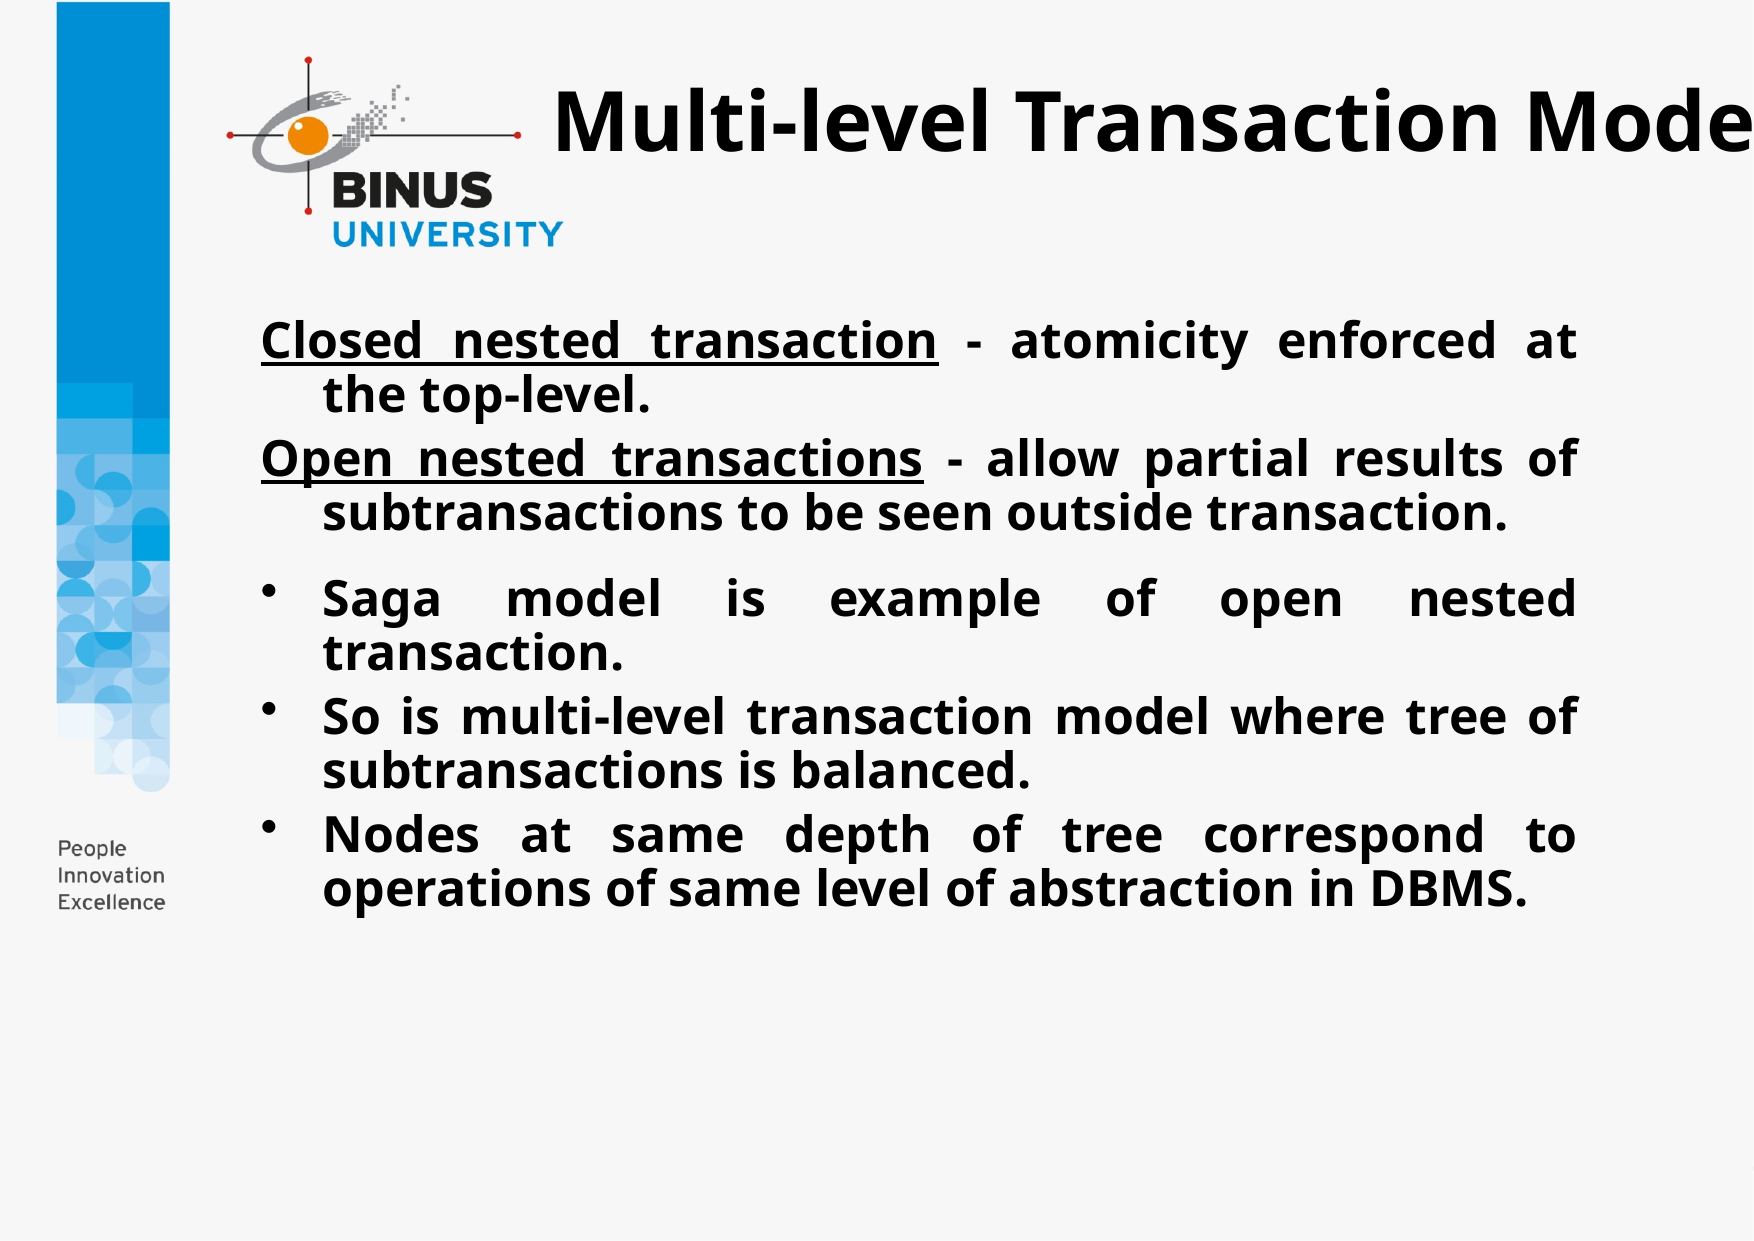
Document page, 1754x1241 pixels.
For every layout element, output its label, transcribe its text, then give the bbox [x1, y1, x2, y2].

title Multi-level Transaction Model [535, 67, 1754, 168]
list Closed nested transaction - atomicity enforced at the top-level. Open nested transactions - allow partial results of subtransactions to be seen outside transaction. Saga model is example of open nested transaction. So is multi-level transaction model where tree of subtransactions is balanced. Nodes at same depth of tree correspond to operations of same level of abstraction in DBMS. [245, 307, 1594, 1033]
picture [0, 0, 1754, 933]
